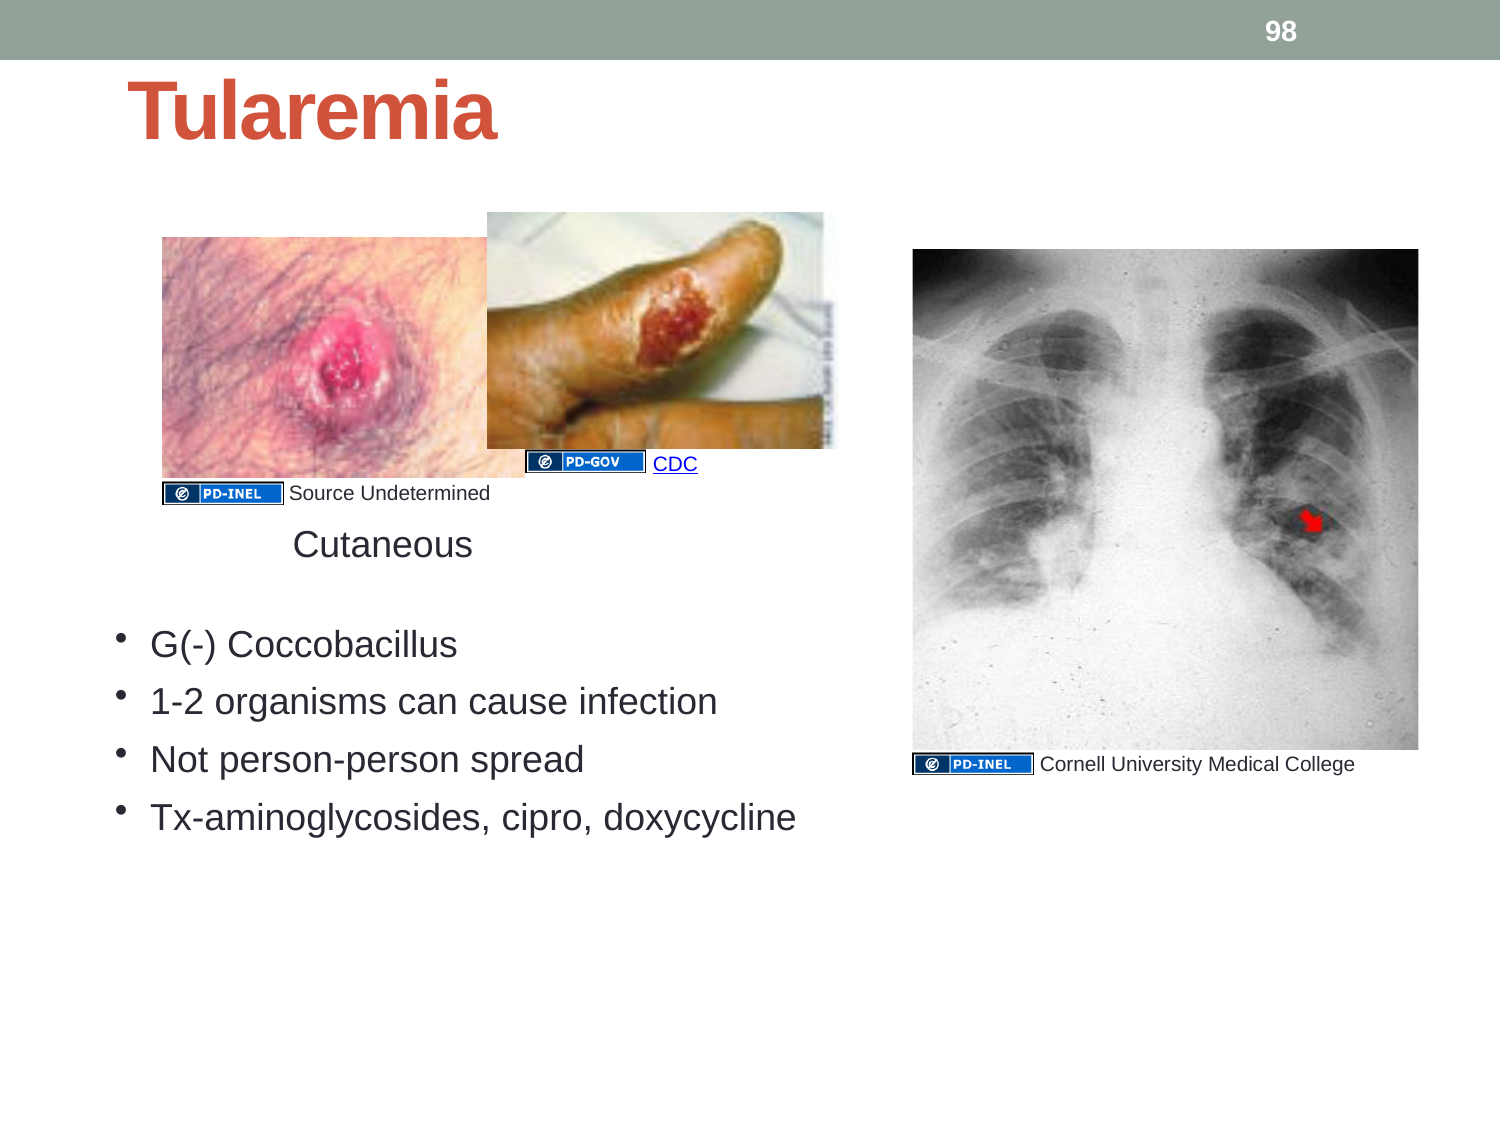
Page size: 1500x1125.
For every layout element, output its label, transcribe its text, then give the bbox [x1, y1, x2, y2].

text_box Cutaneous [277, 523, 489, 573]
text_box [912, 742, 1374, 784]
picture [162, 212, 838, 478]
text_box CDC [638, 456, 713, 483]
picture [912, 249, 1419, 751]
title Tularemia [112, 50, 1388, 163]
slide_number 98 [1250, 3, 1425, 57]
text_box G(-) Coccobacillus 1-2 organisms can cause infection Not person-person spread Tx-aminoglycosides, cipro, doxycycline [99, 612, 888, 845]
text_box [162, 471, 508, 513]
